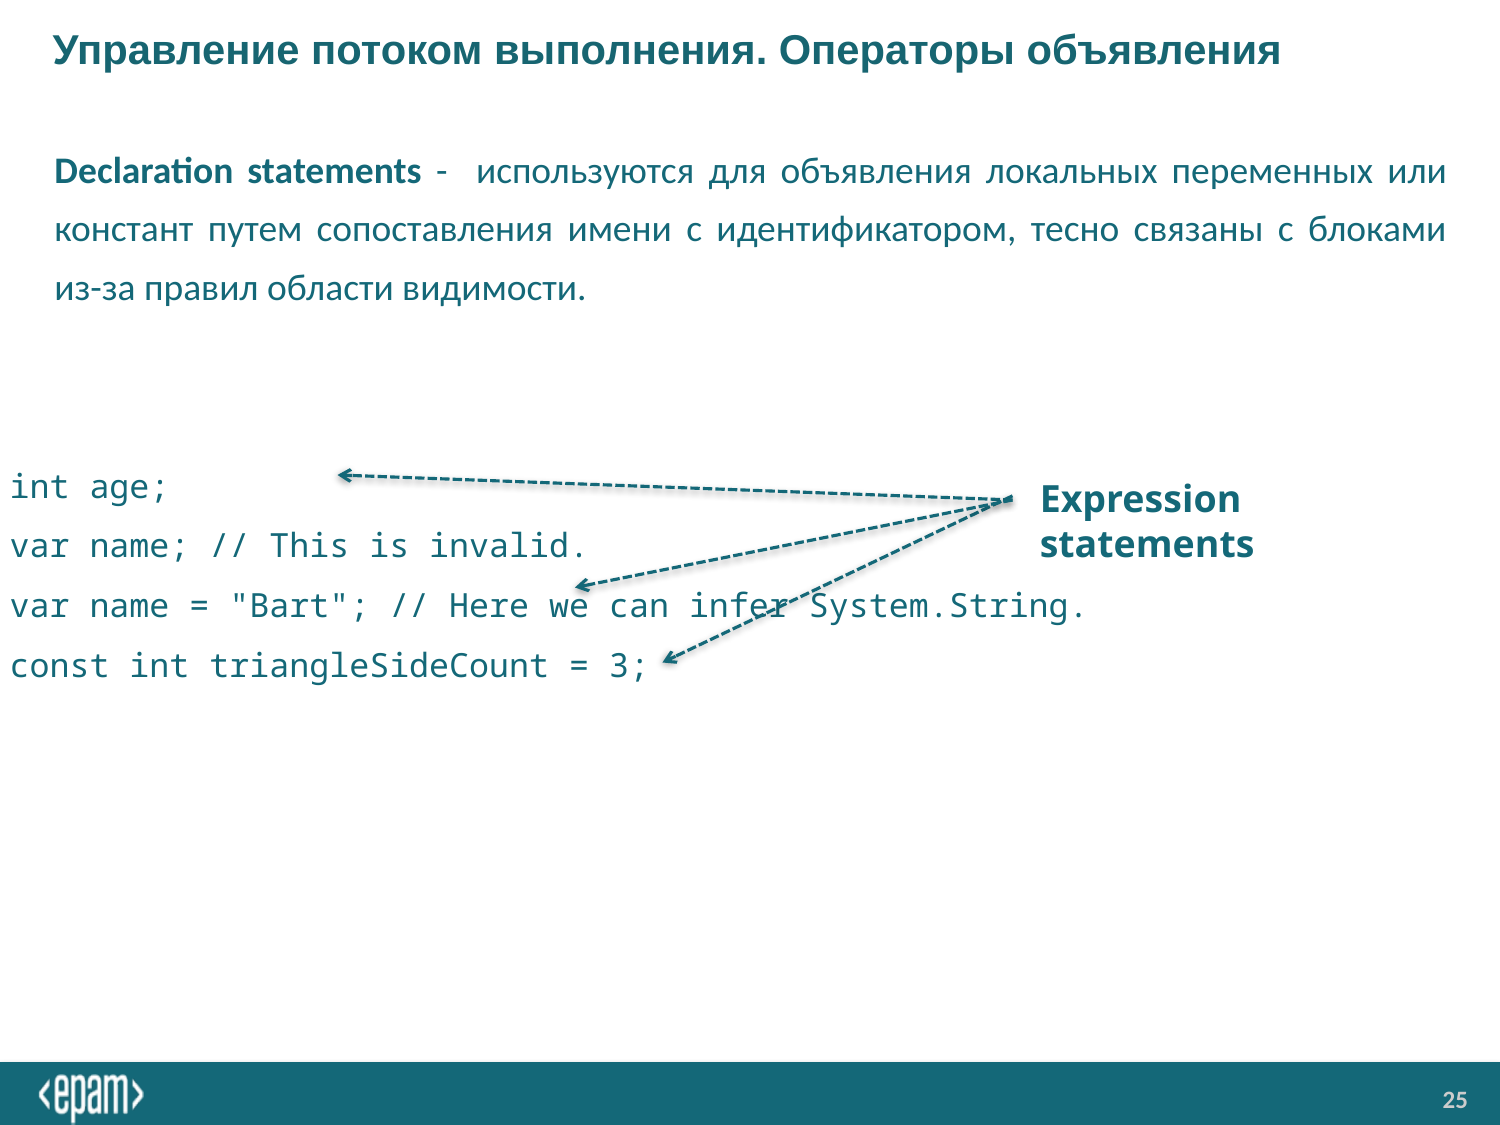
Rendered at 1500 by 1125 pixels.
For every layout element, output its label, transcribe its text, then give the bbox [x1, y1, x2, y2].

picture [38, 1074, 144, 1125]
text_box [37, 124, 1463, 696]
title Управление потоком выполнения. Операторы объявления [0, 0, 1500, 95]
